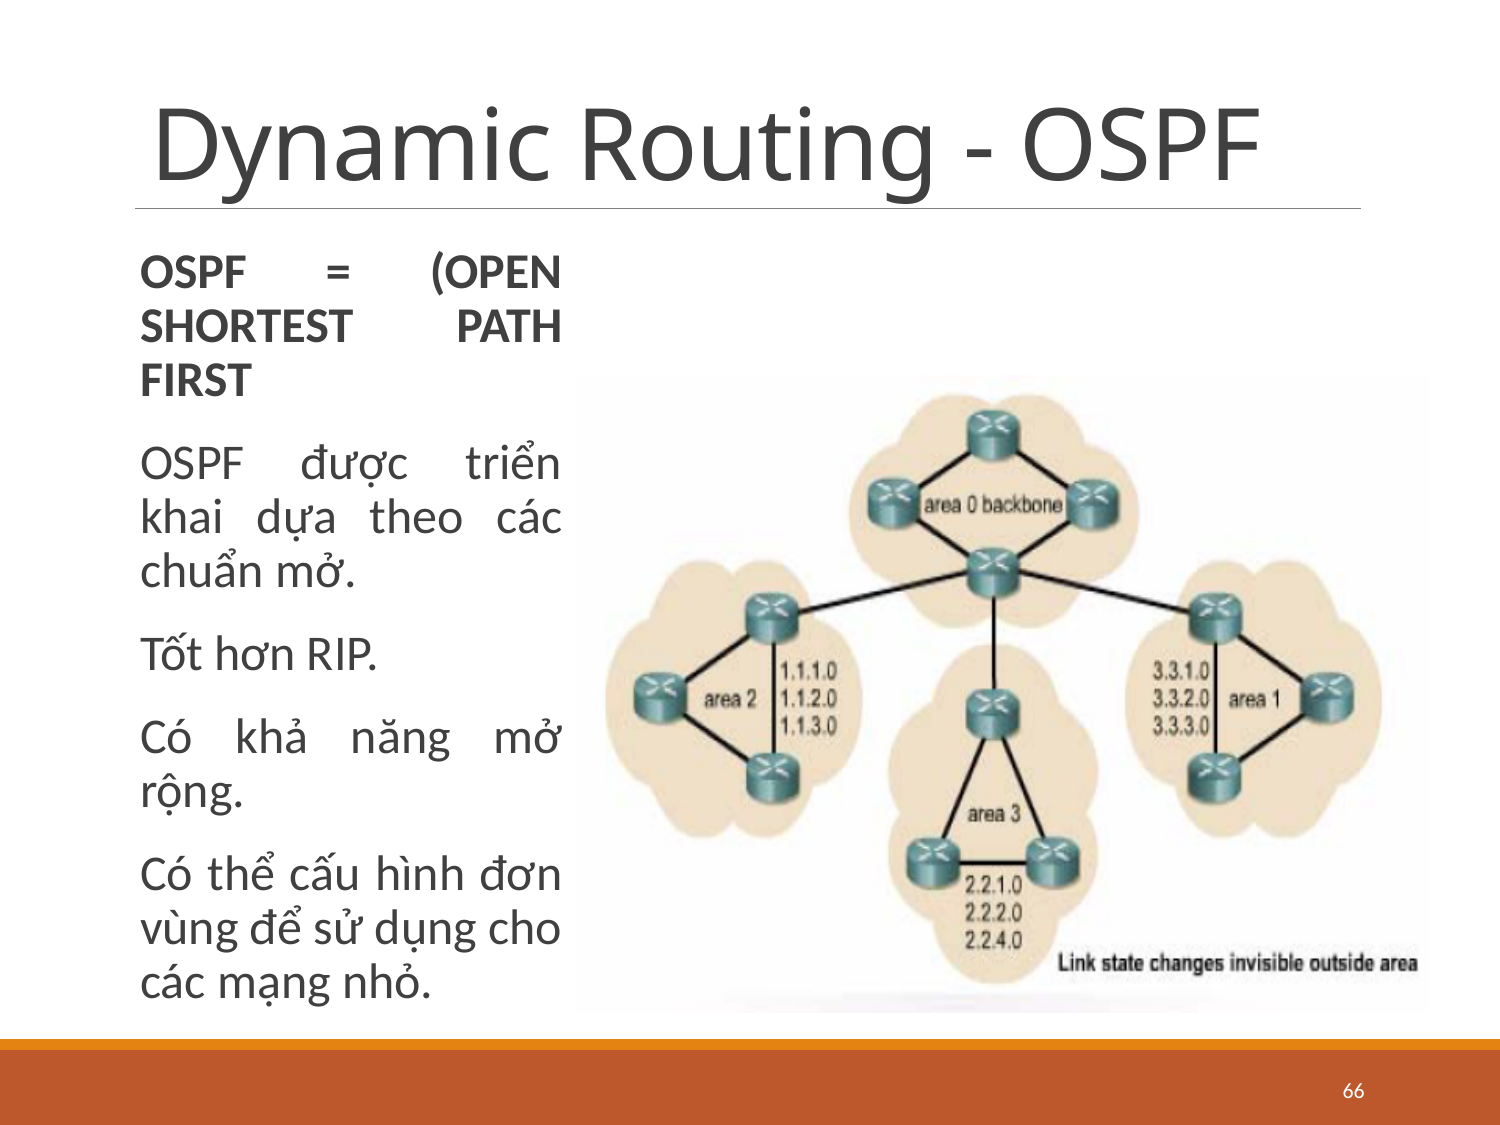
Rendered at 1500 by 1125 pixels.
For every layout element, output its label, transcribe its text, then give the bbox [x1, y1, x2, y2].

picture [561, 374, 1457, 1013]
slide_number 66 [1218, 1059, 1380, 1120]
title Dynamic Routing - OSPF [135, 47, 1373, 209]
list OSPF = (OPEN SHORTEST PATH FIRST OSPF được triển khai dựa theo các chuẩn mở. Tốt hơn RIP. Có khả năng mở rộng. Có thể cấu hình đơn vùng để sử dụng cho các mạng nhỏ. [125, 237, 563, 1057]
